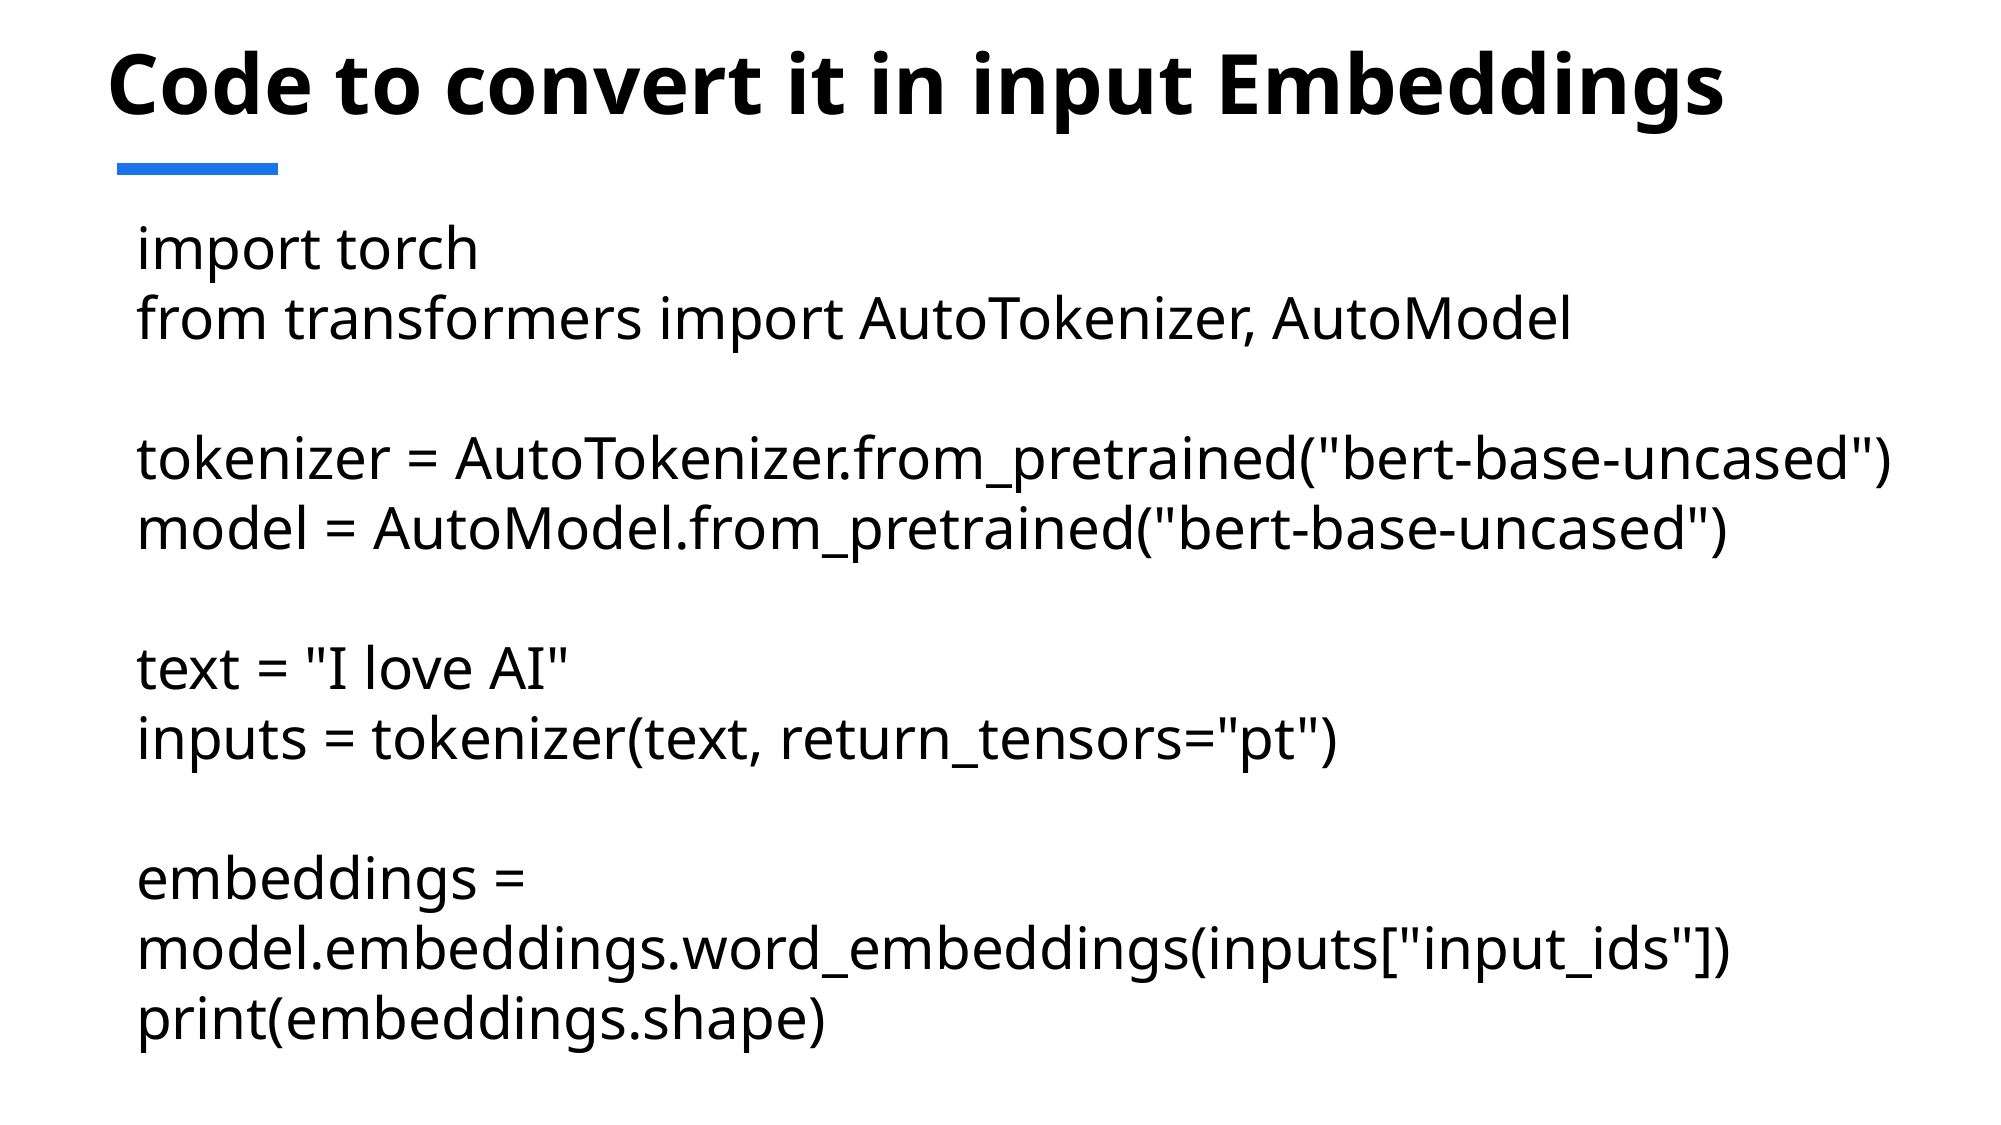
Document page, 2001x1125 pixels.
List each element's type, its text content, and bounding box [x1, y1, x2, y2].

text_box import torch from transformers import AutoTokenizer, AutoModel tokenizer = AutoTokenizer.from_pretrained("bert-base-uncased") model = AutoModel.from_pretrained("bert-base-uncased") text = "I love AI" inputs = tokenizer(text, return_tensors="pt") embeddings = model.embeddings.word_embeddings(inputs["input_ids"]) print(embeddings.shape) [121, 204, 1926, 1059]
title Code to convert it in input Embeddings [91, 24, 1879, 205]
